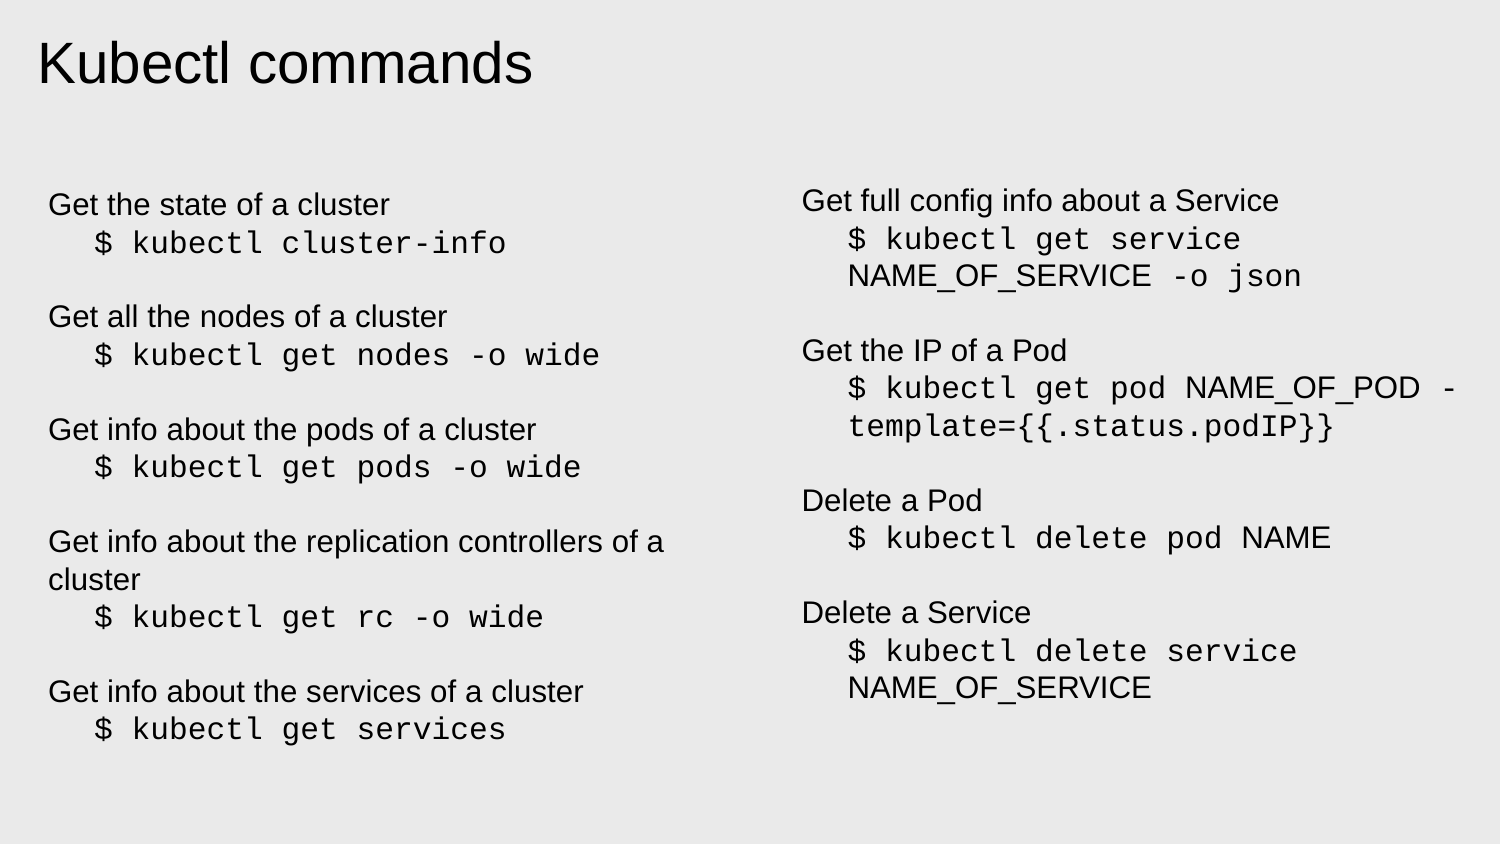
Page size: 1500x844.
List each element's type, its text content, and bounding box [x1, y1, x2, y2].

title Kubectl commands [37, 33, 713, 770]
list Get the state of a cluster $ kubectl cluster-info Get all the nodes of a cluster $ kubectl get nodes -o wide Get info about the pods of a cluster $ kubectl get pods -o wide Get info about the replication controllers of a cluster $ kubectl get rc -o wide Get info about the services of a cluster $ kubectl get services [48, 184, 766, 810]
list Get full config info about a Service $ kubectl get service NAME_OF_SERVICE -o json Get the IP of a Pod $ kubectl get pod NAME_OF_POD -template={{.status.podIP}} Delete a Pod $ kubectl delete pod NAME Delete a Service $ kubectl delete service NAME_OF_SERVICE [801, 180, 1500, 841]
